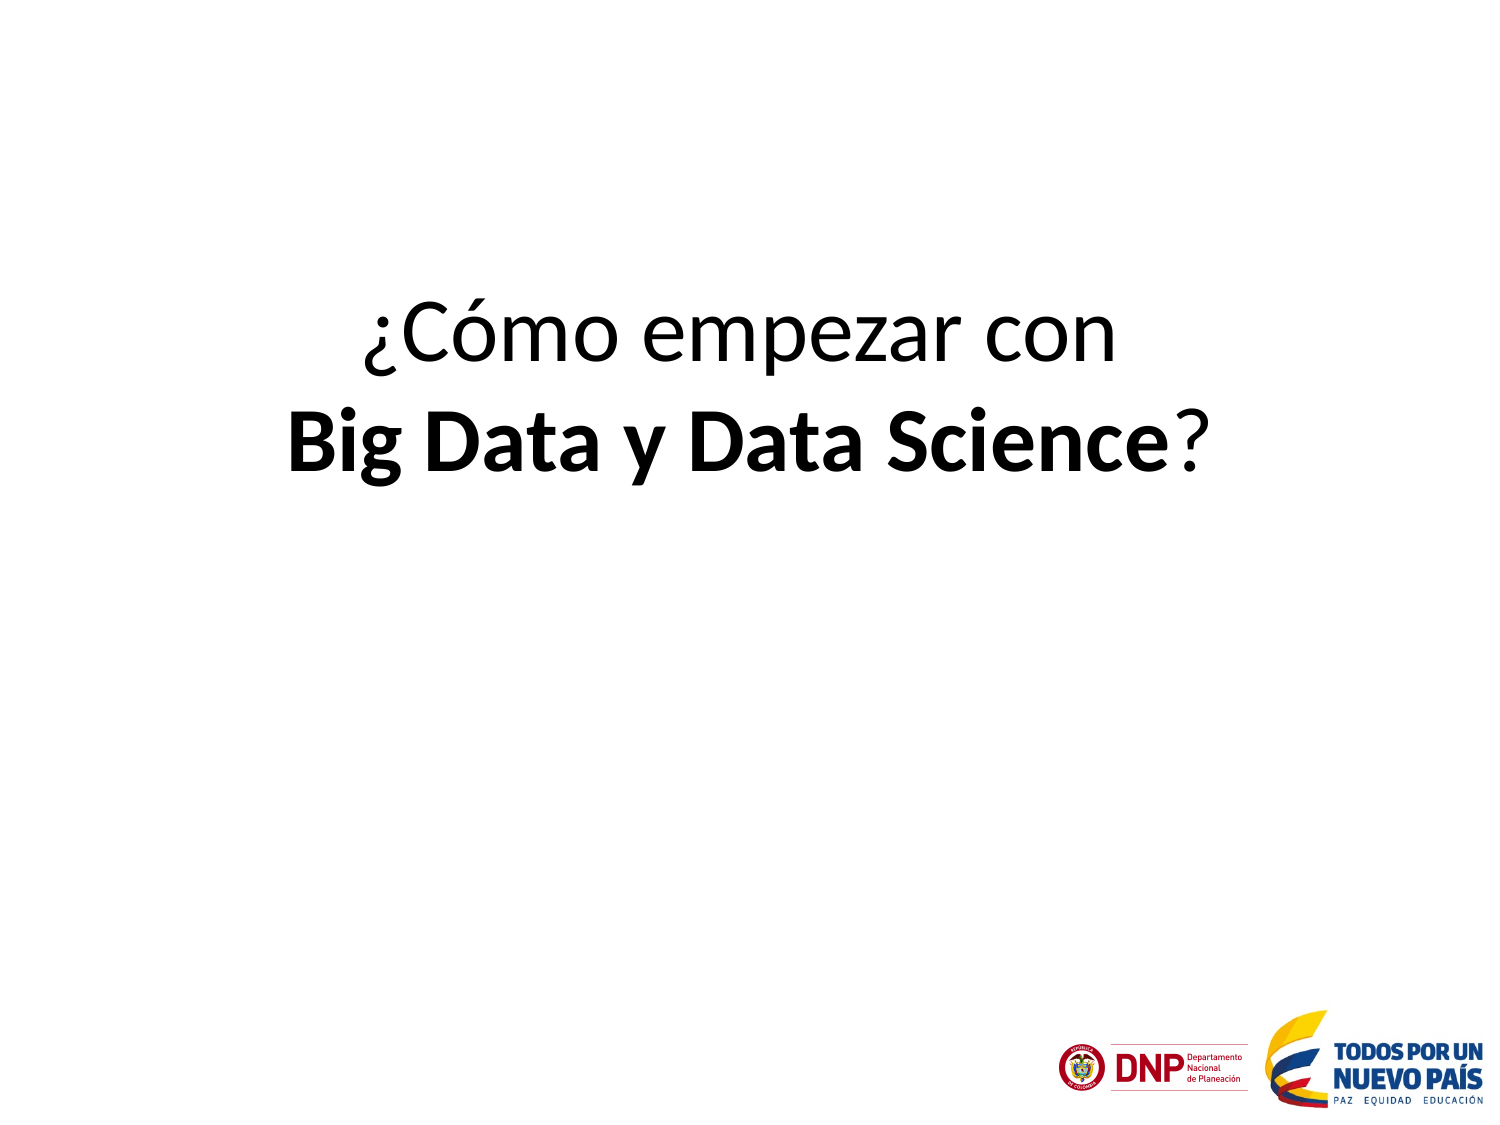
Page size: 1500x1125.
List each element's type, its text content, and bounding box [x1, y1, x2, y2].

picture [1059, 999, 1495, 1124]
list ¿Cómo empezar con Big Data y Data Science? [75, 262, 1425, 1005]
